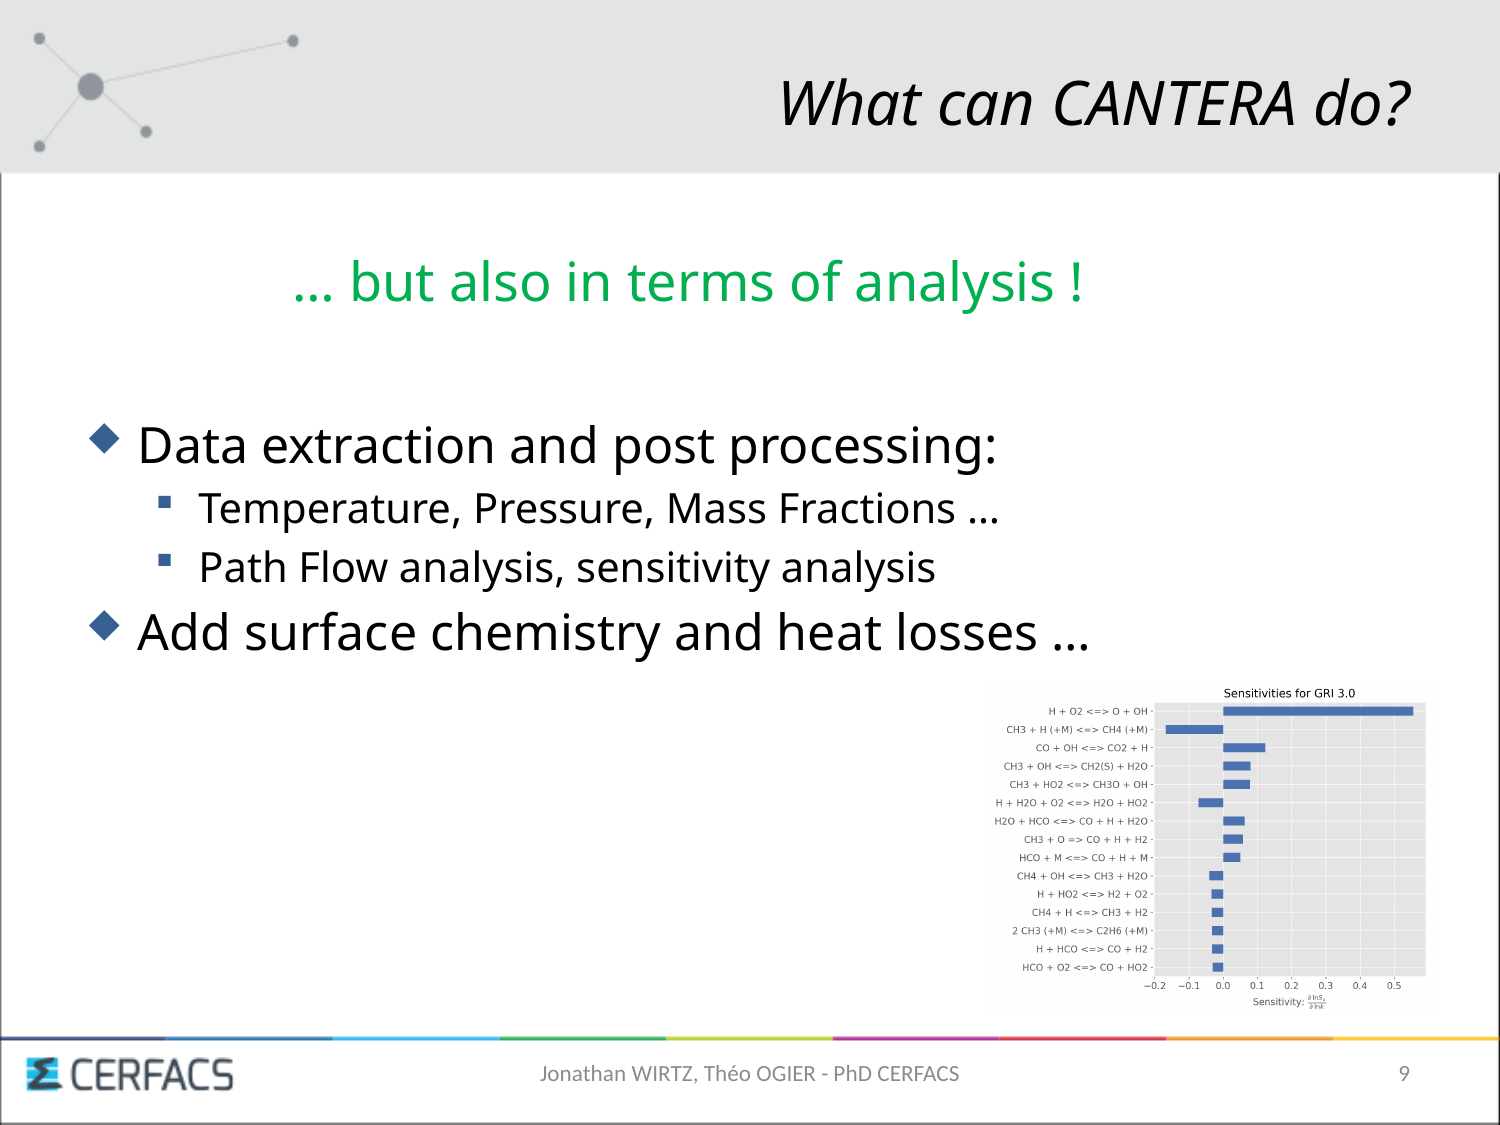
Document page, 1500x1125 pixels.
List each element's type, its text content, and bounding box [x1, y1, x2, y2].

footer Jonathan WIRTZ, Théo OGIER - PhD CERFACS [512, 1042, 988, 1103]
text_box … but also in terms of analysis ! [277, 239, 1258, 362]
title What can CANTERA do? [75, 7, 1425, 195]
list Data extraction and post processing: Temperature, Pressure, Mass Fractions … Path Flow analysis, sensitivity analysis Add surface chemistry and heat losses … [70, 406, 1421, 745]
picture [0, 0, 1500, 1125]
slide_number 9 [1074, 1042, 1425, 1103]
